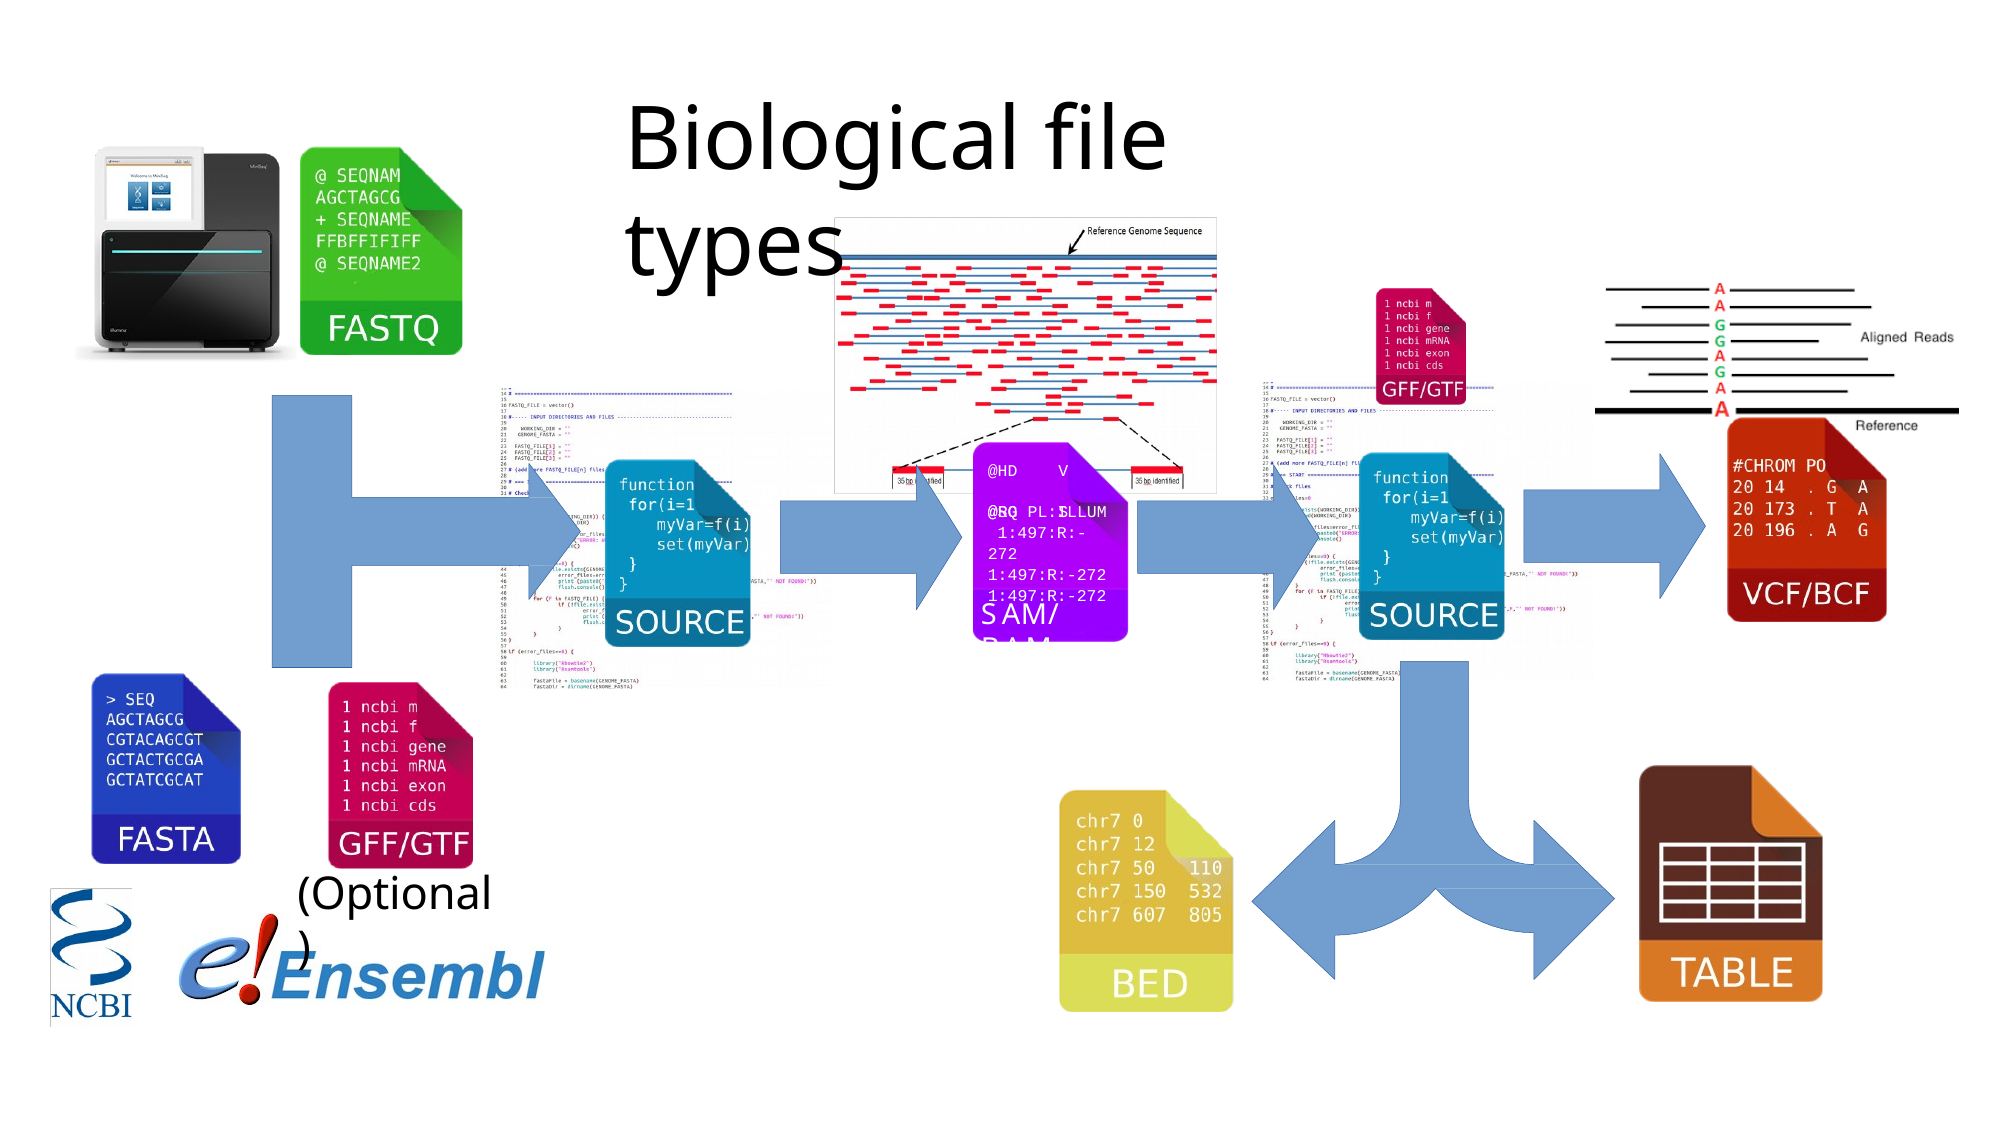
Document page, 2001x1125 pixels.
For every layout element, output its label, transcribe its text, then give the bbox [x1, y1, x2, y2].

picture [91, 672, 241, 864]
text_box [0, 146, 463, 363]
picture [1595, 282, 1959, 623]
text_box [496, 217, 1218, 286]
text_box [271, 288, 1706, 1012]
picture [49, 888, 133, 1027]
picture [177, 913, 271, 1006]
picture [1706, 765, 1823, 1002]
title Biological file types [621, 78, 1377, 286]
